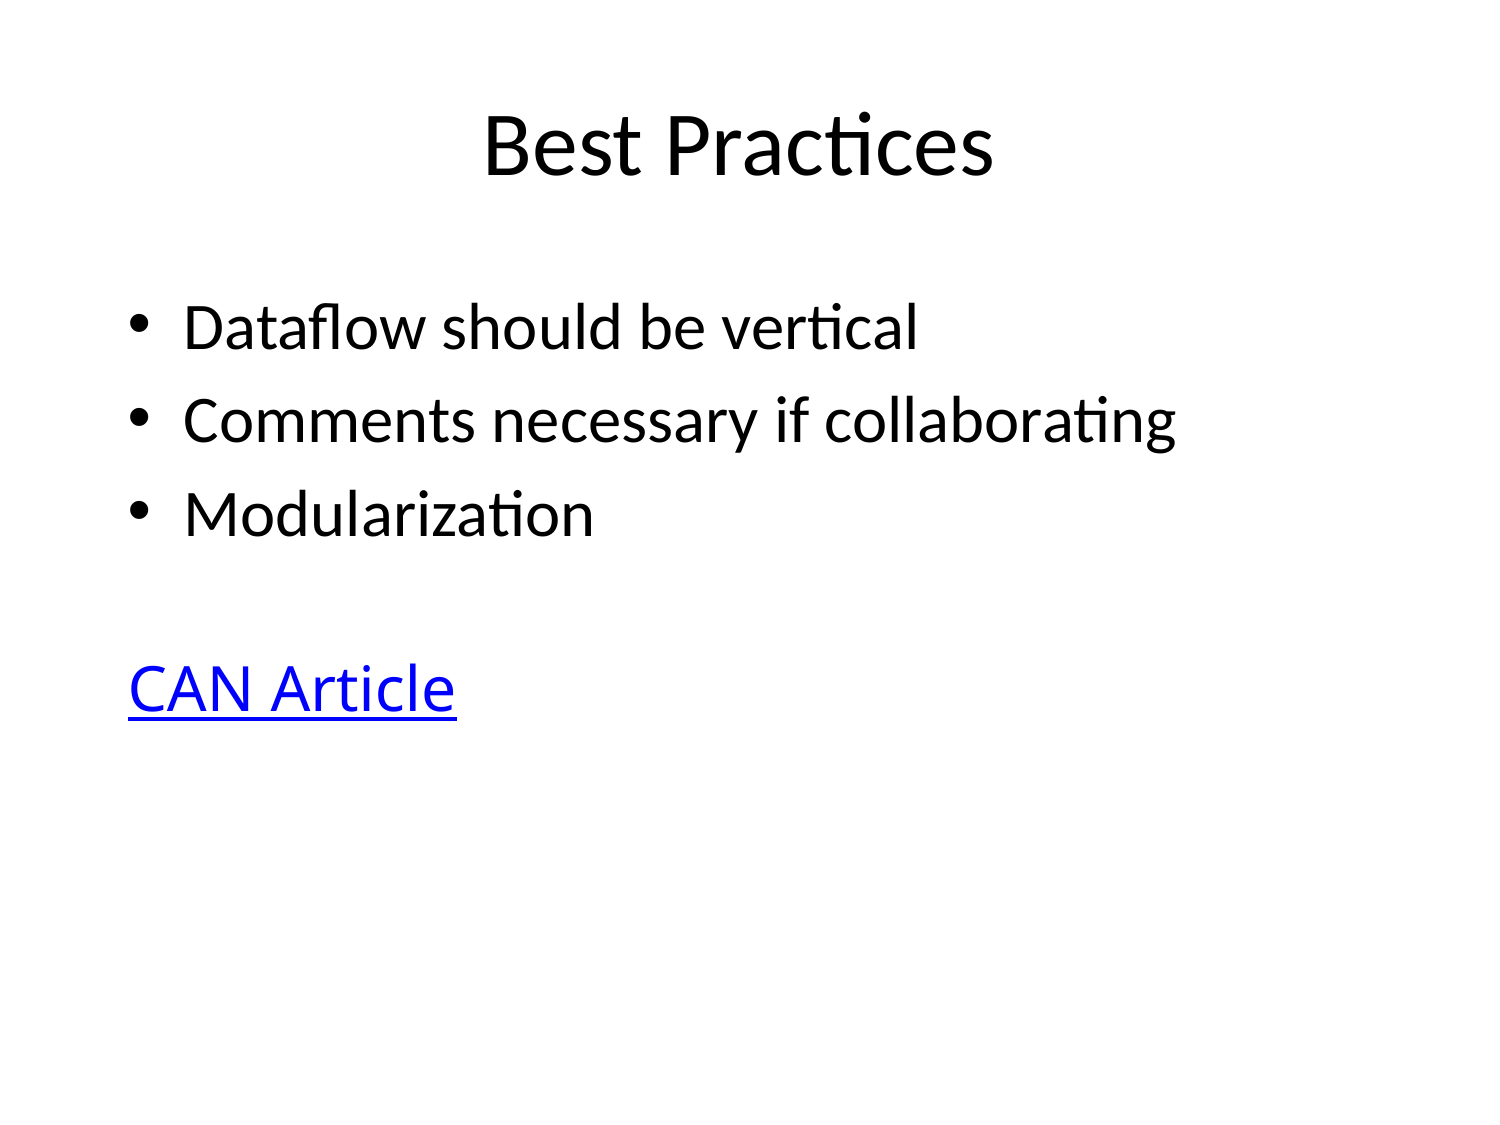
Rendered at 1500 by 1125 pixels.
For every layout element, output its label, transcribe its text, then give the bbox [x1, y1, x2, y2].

title Best Practices [75, 45, 1425, 233]
list Dataflow should be vertical Comments necessary if collaborating Modularization CAN Article [112, 275, 1400, 938]
